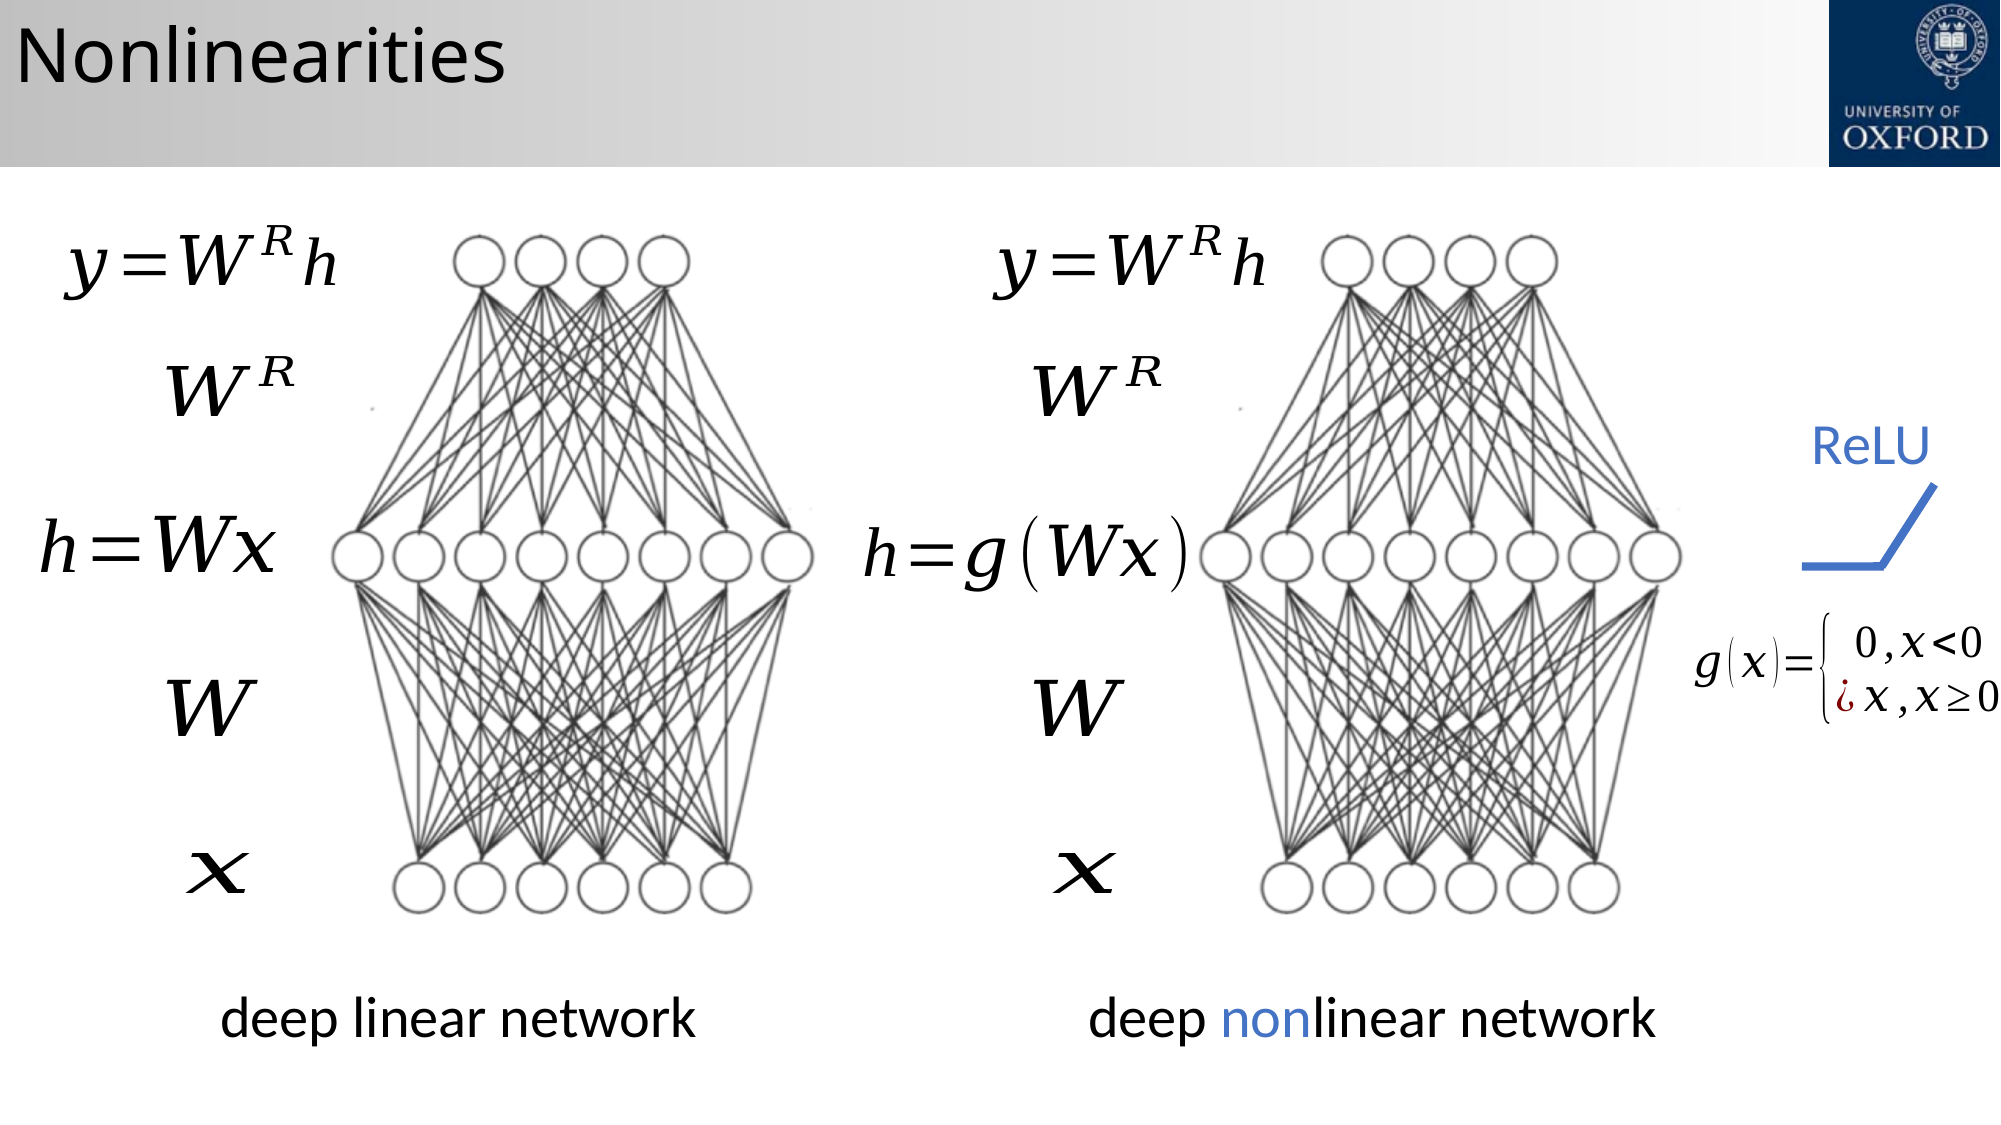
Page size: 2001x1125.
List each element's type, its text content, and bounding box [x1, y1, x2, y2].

picture [1078, 230, 1804, 952]
text_box Nonlinearities [0, 0, 1478, 105]
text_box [1881, 484, 1935, 567]
picture [211, 230, 936, 952]
text_box deep nonlinear network [1073, 971, 1672, 1057]
picture [1201, 230, 1215, 239]
picture [1829, 0, 2000, 167]
text_box [0, 0, 1829, 167]
text_box ReLU [1804, 399, 1947, 484]
text_box deep linear network [205, 971, 713, 1057]
picture [1191, 230, 1198, 253]
